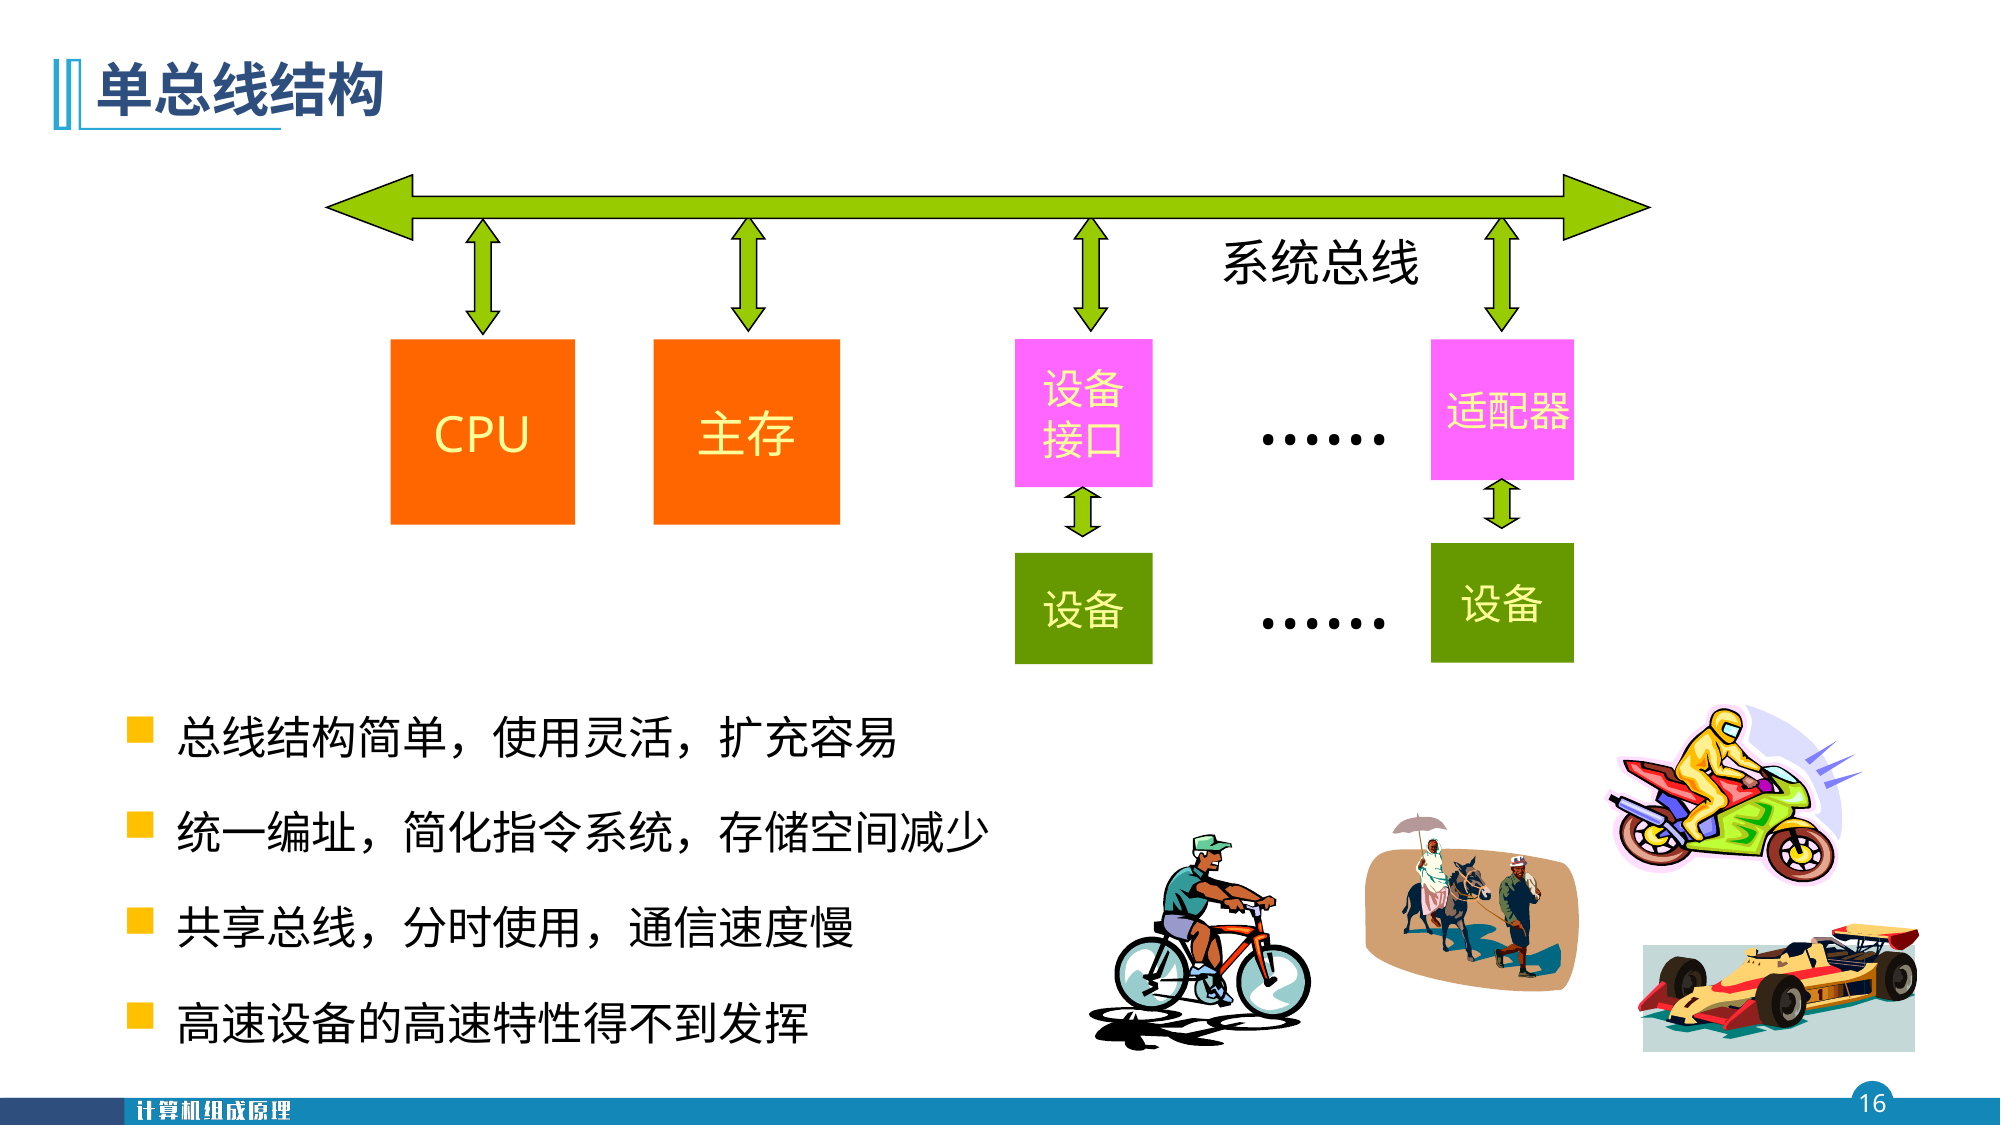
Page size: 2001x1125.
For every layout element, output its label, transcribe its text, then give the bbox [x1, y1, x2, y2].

picture [1599, 697, 1863, 889]
title 单总线结构 [80, 42, 1805, 144]
picture [1637, 923, 1920, 1052]
picture [1086, 831, 1314, 1054]
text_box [326, 174, 1650, 679]
picture [1364, 812, 1580, 993]
list 总线结构简单，使用灵活，扩充容易 统一编址，简化指令系统，存储空间减少 共享总线，分时使用，通信速度慢 高速设备的高速特性得不到发挥 [108, 674, 1457, 1058]
